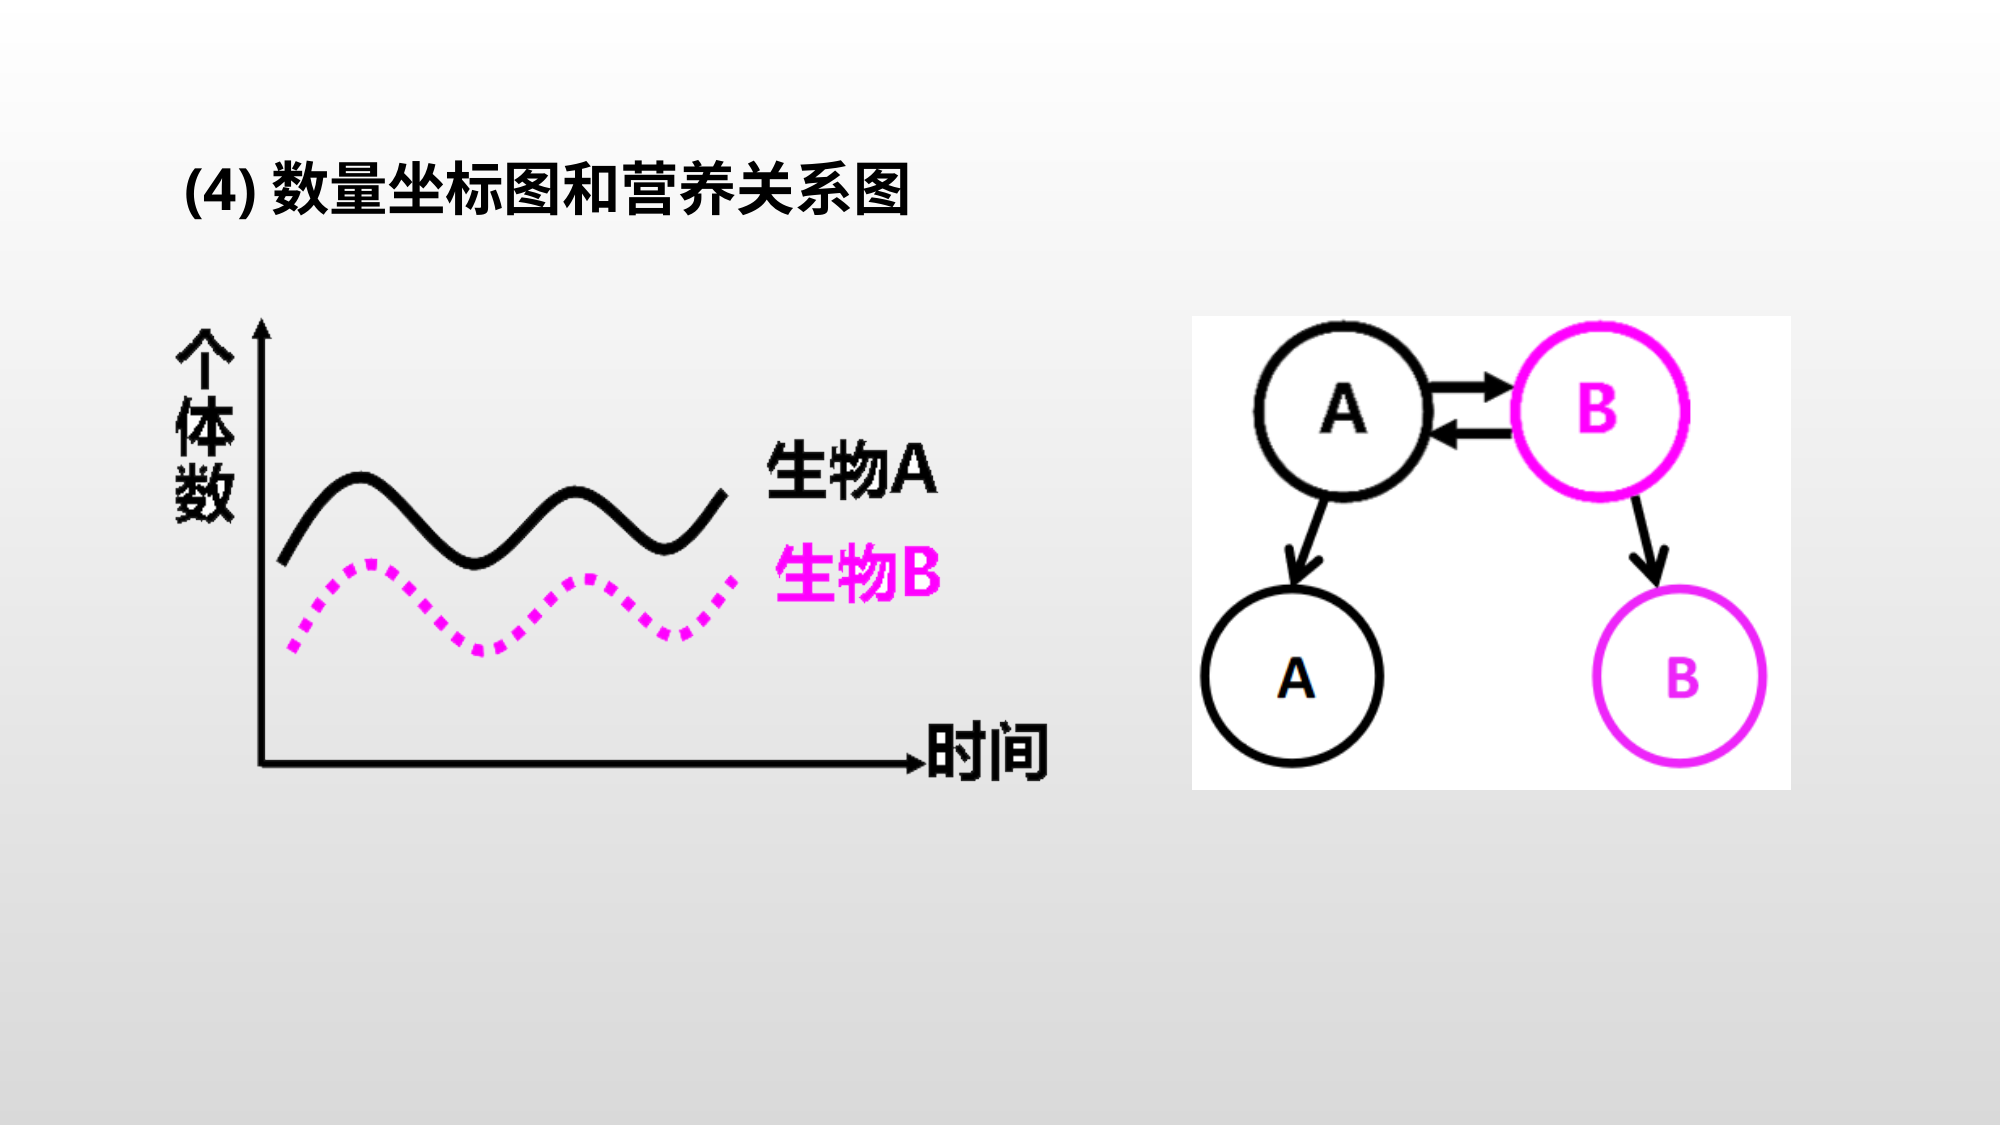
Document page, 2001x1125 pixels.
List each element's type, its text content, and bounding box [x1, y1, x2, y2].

picture [145, 315, 1085, 789]
picture [1192, 315, 1791, 790]
text_box (4)数量坐标图和营养关系图 [169, 130, 1145, 229]
